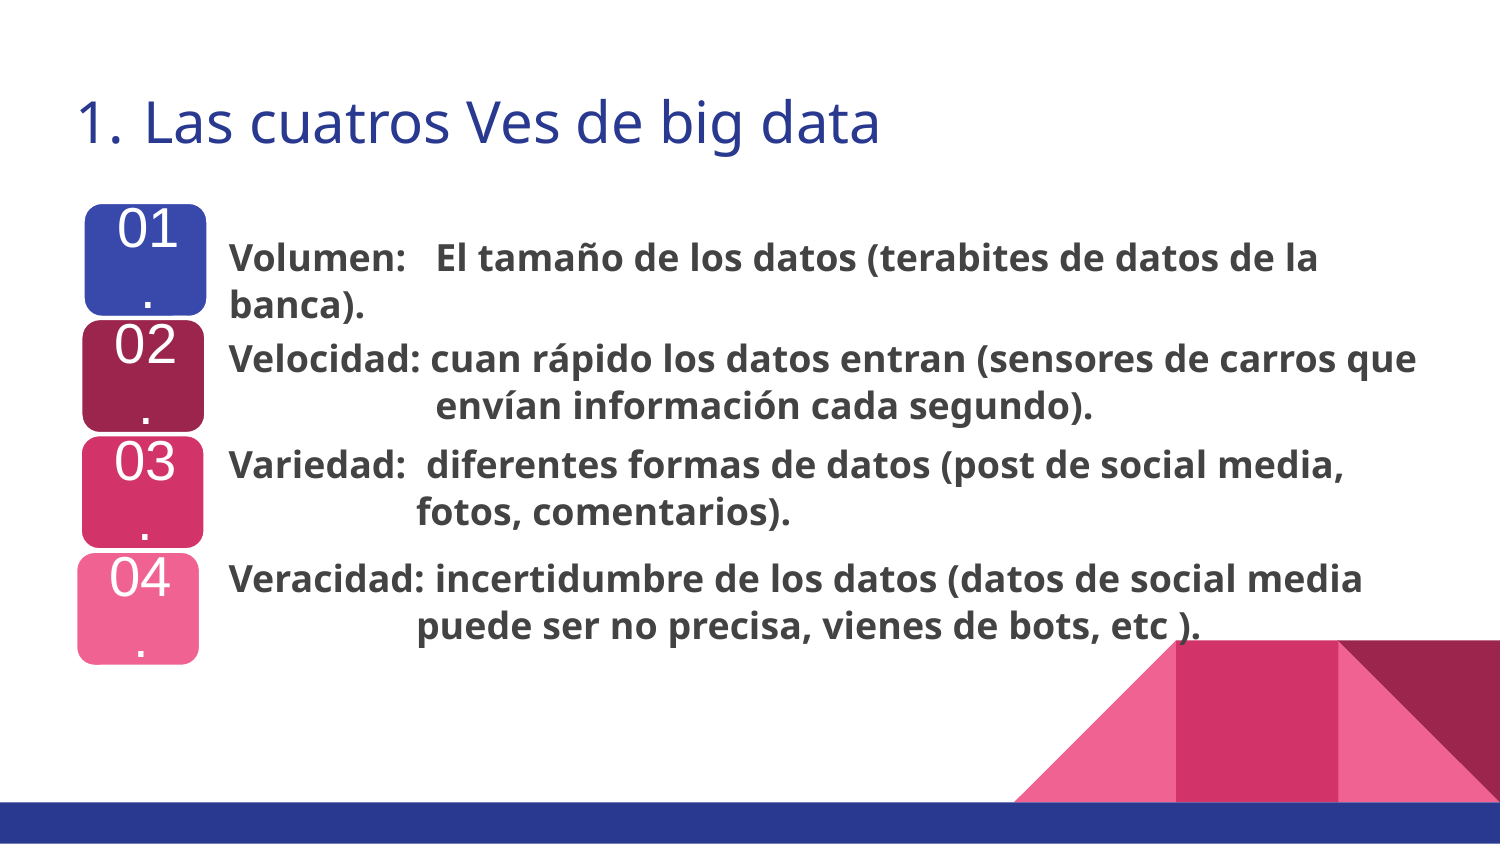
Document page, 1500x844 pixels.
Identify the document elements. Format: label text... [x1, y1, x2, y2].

title Las cuatros Ves de big data [51, 70, 1449, 171]
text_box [50, 201, 1450, 668]
